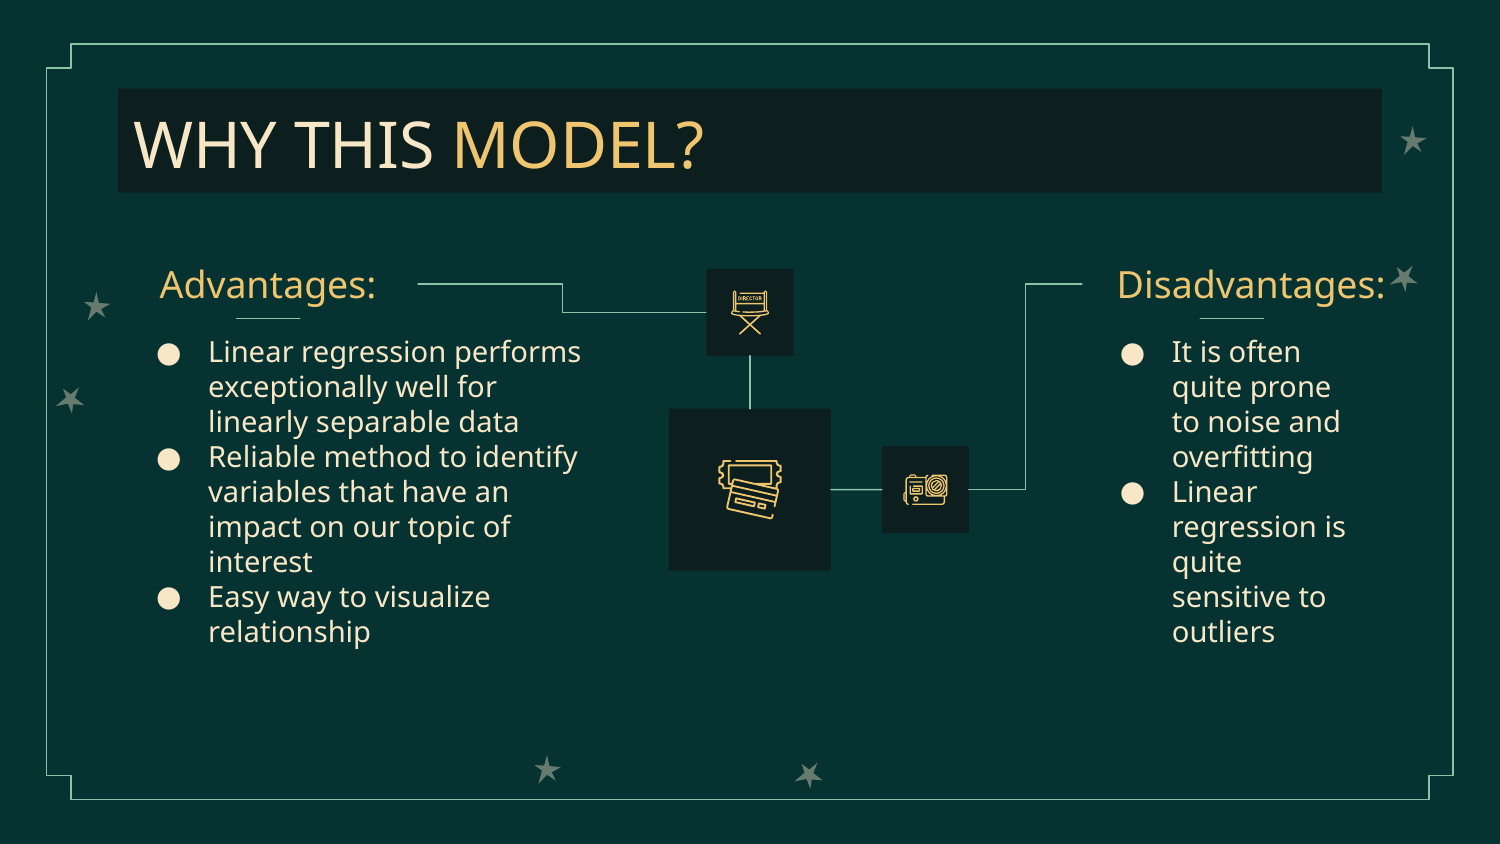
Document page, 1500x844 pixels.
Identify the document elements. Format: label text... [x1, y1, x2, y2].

title WHY THIS MODEL? [118, 88, 1382, 193]
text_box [903, 474, 948, 506]
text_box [417, 283, 707, 313]
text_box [968, 283, 1083, 490]
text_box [730, 290, 770, 335]
text_box [706, 268, 794, 356]
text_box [718, 459, 782, 520]
text_box [881, 446, 969, 534]
text_box Disadvantages: [1081, 246, 1421, 322]
text_box It is often quite prone to noise and overfitting Linear regression is quite sensitive to outliers [1087, 318, 1382, 447]
text_box [668, 408, 831, 571]
text_box Advantages: [118, 246, 419, 318]
text_box Linear regression performs exceptionally well for linearly separable data Reliable method to identify variables that have an impact on our topic of interest Easy way to visualize relationship [118, 318, 611, 447]
